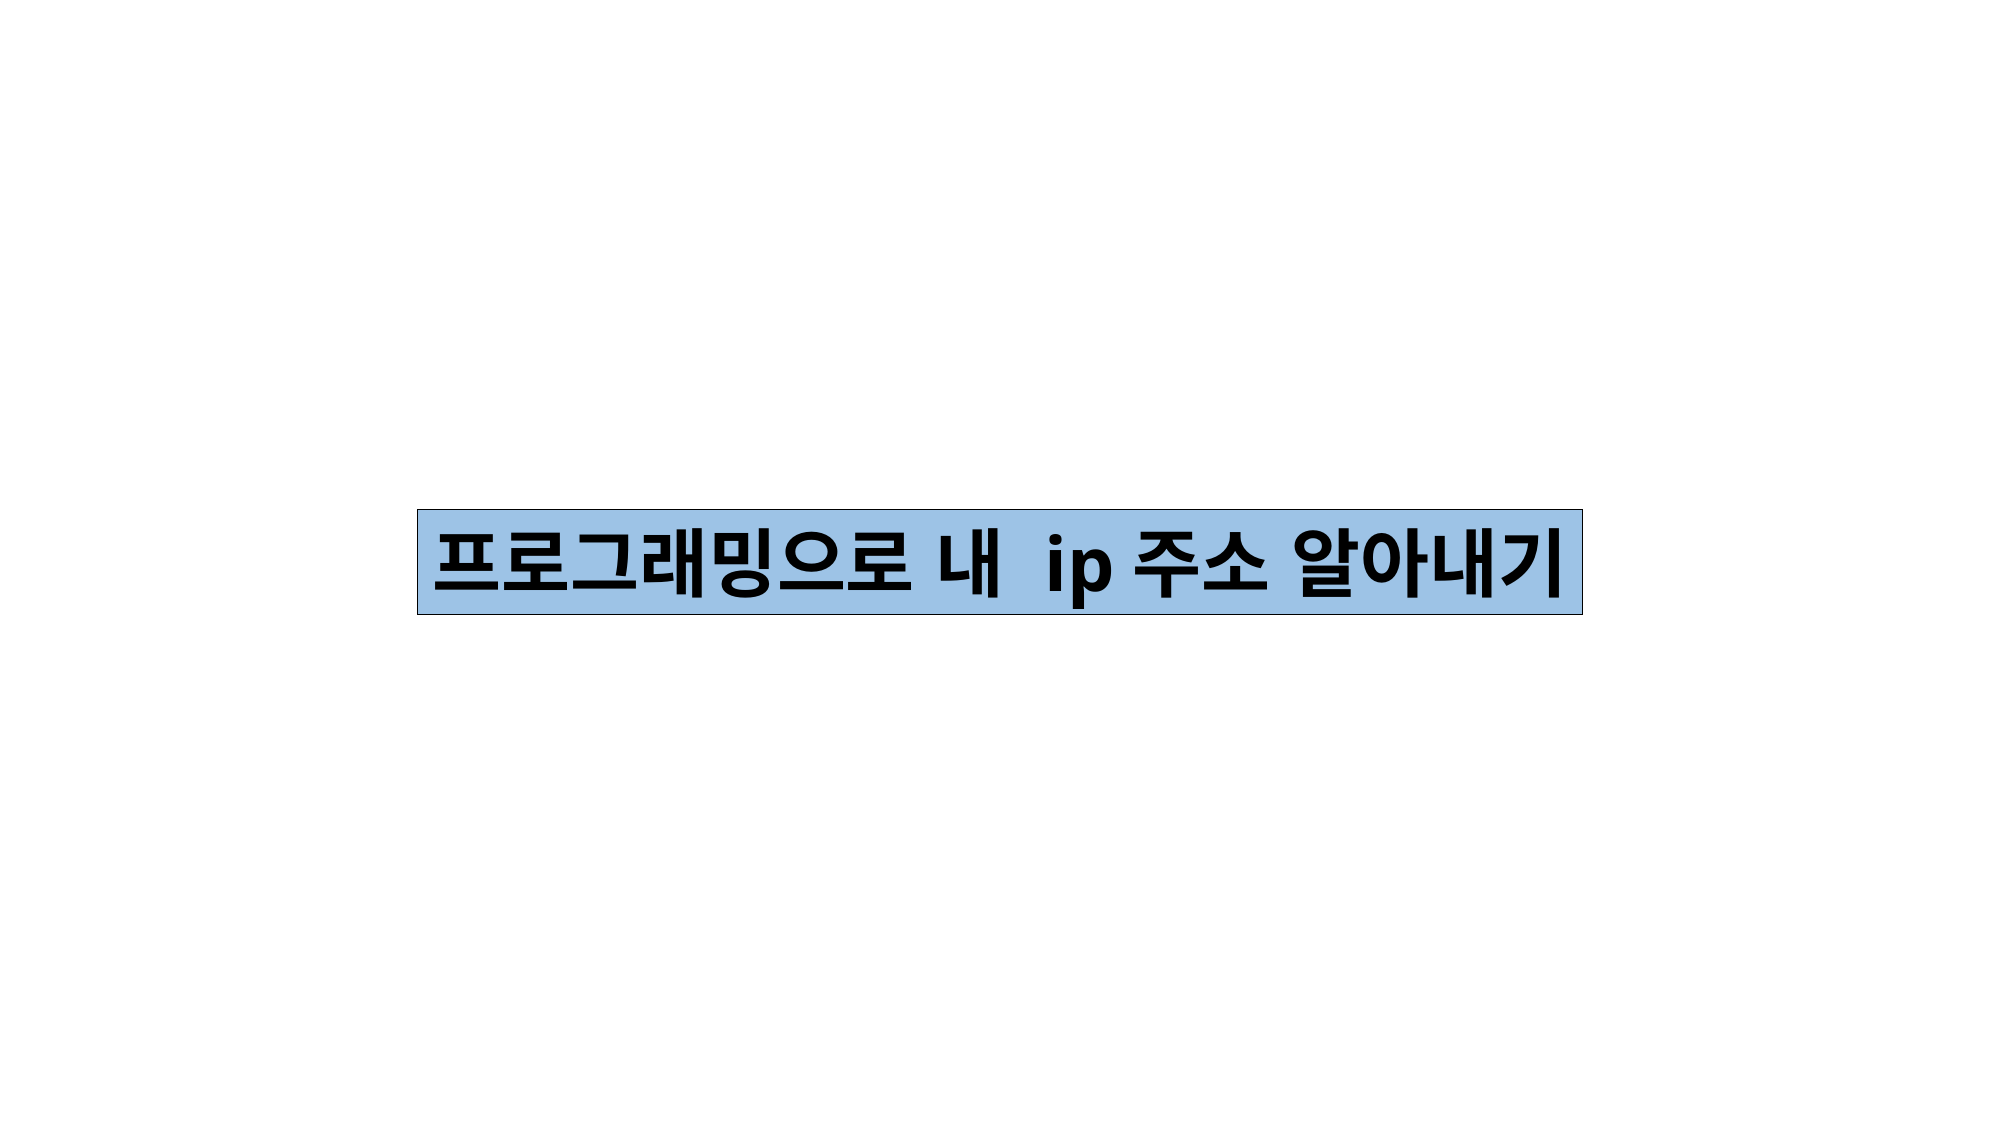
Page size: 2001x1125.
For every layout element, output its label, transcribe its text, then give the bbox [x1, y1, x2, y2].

text_box 프로그래밍으로 내 ip주소 알아내기 [417, 509, 1583, 615]
